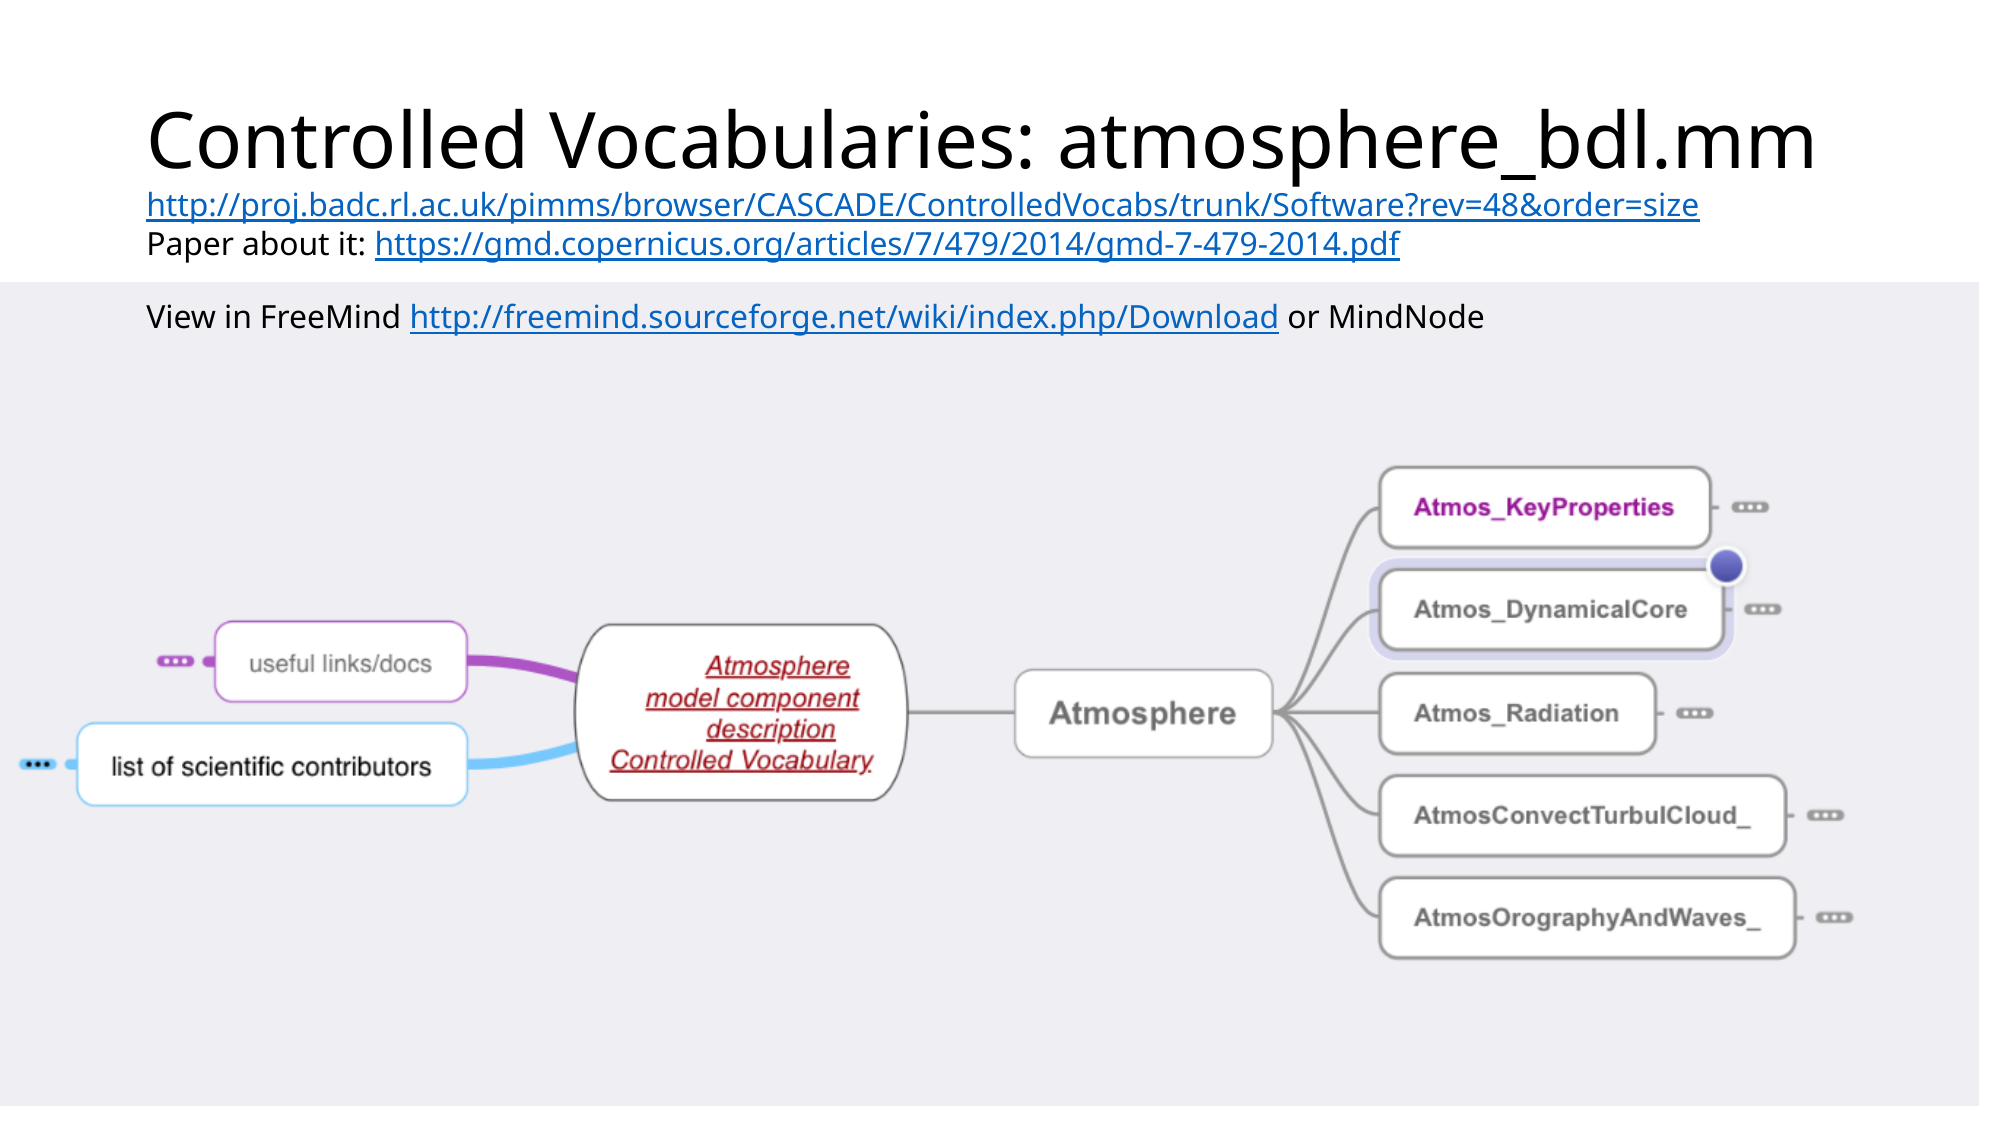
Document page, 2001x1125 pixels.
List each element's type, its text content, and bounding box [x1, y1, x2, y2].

title Controlled Vocabularies: atmosphere_bdl.mm http://proj.badc.rl.ac.uk/pimms/browser/CASCADE/ControlledVocabs/trunk/Software?rev=48&order=size Paper about it: https://gmd.copernicus.org/articles/7/479/2014/gmd-7-479-2014.pdf View in FreeMind http://freemind.sourceforge.net/wiki/index.php/Download or MindNode [131, 59, 1863, 282]
picture [0, 282, 1979, 1106]
